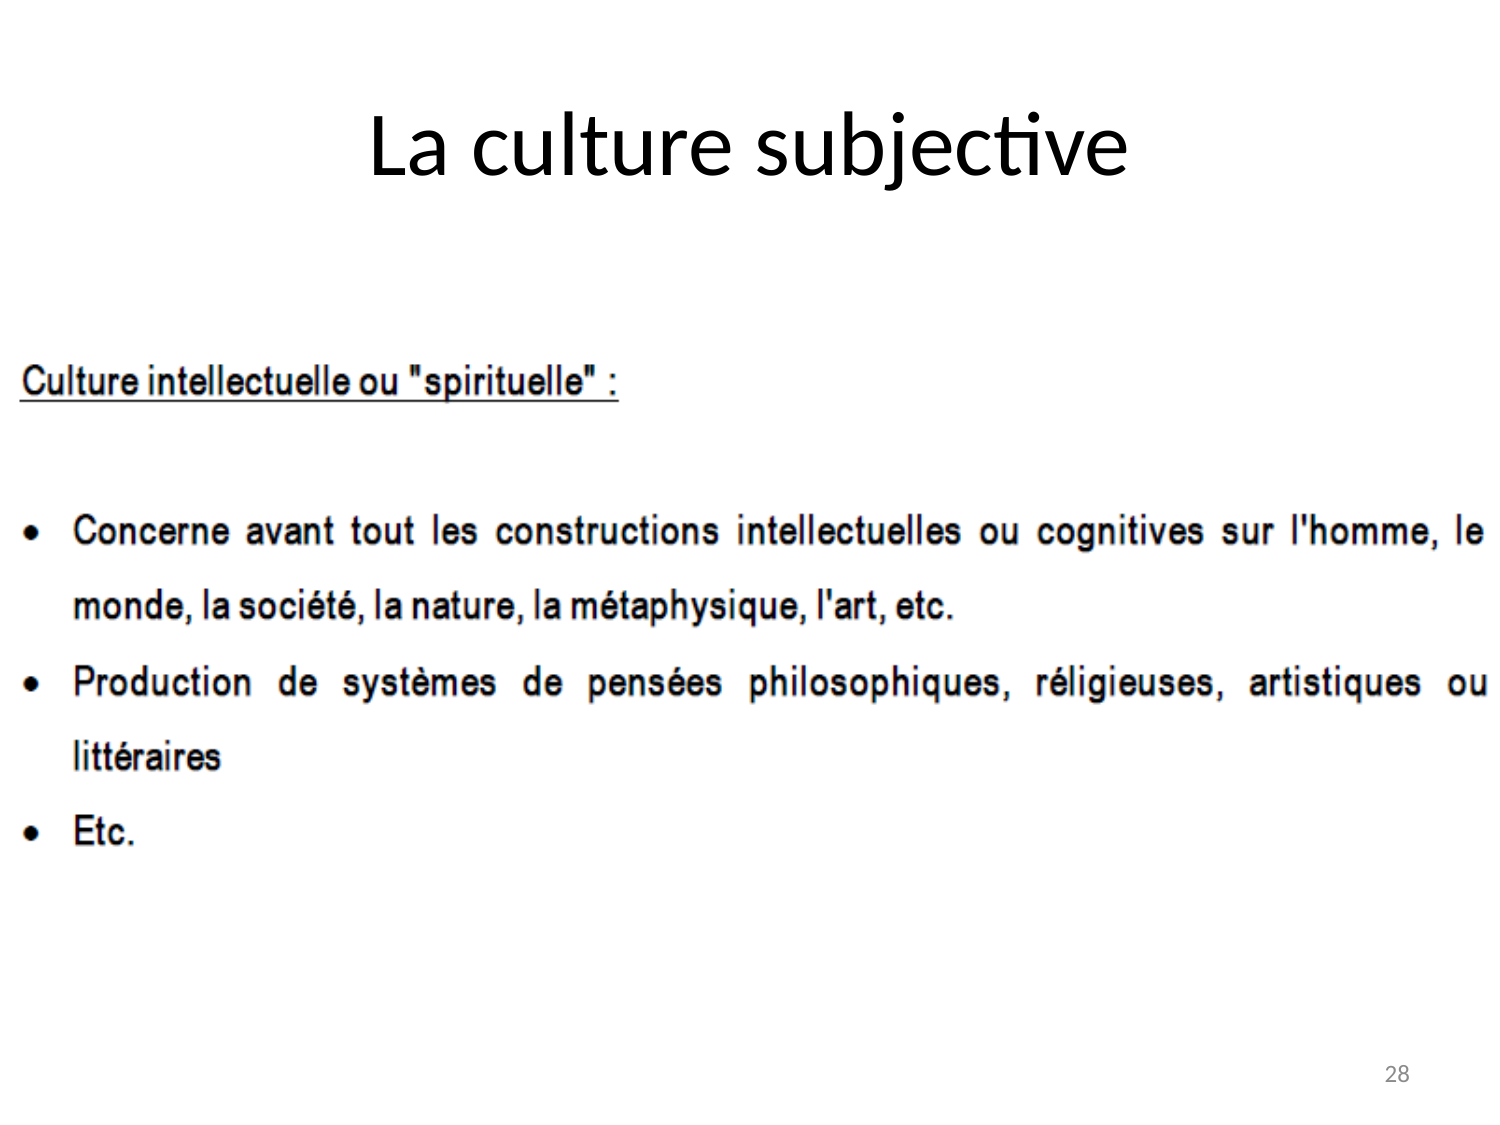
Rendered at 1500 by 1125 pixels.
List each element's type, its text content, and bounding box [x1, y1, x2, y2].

picture [5, 335, 1495, 858]
title La culture subjective [75, 45, 1425, 233]
slide_number 28 [1074, 1042, 1425, 1103]
